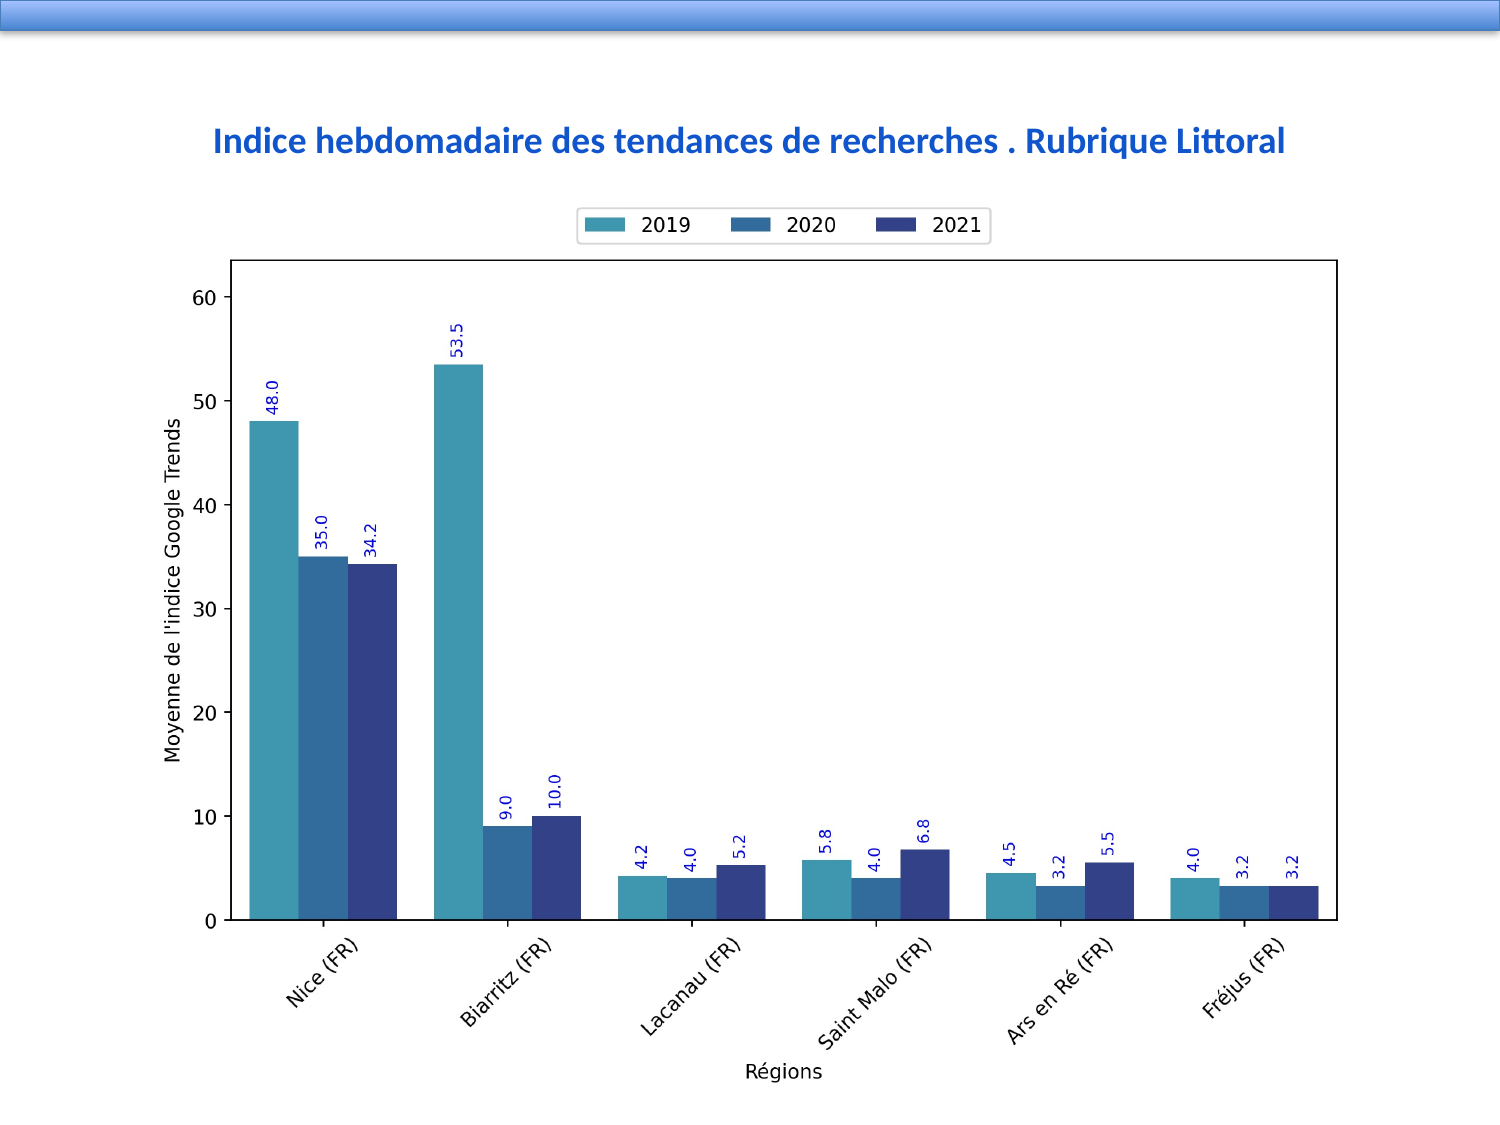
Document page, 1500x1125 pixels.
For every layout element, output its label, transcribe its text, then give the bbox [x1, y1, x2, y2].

title Indice hebdomadaire des tendances de recherches . Rubrique Littoral [75, 45, 1425, 233]
picture [149, 194, 1351, 1097]
text_box [0, 0, 1500, 31]
